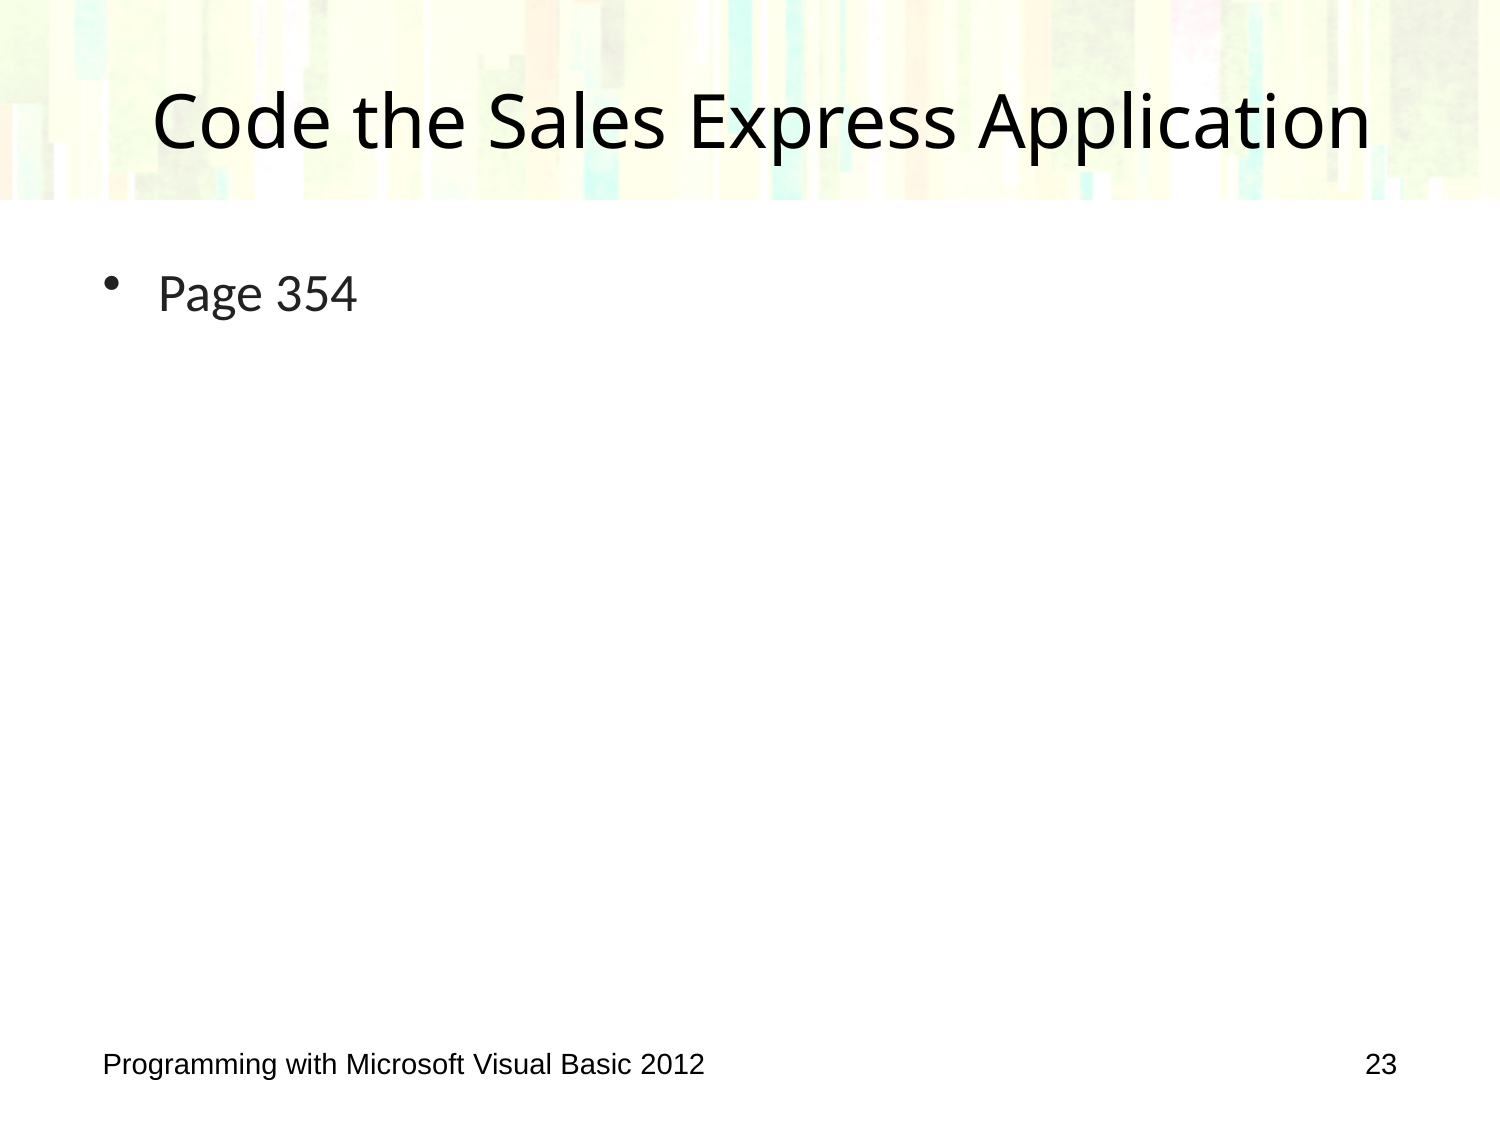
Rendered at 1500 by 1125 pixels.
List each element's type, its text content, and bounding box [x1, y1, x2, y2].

title Code the Sales Express Application [99, 24, 1425, 213]
list Page 354 [87, 249, 1413, 1026]
footer Programming with Microsoft Visual Basic 2012 [87, 1037, 1051, 1101]
slide_number 23 [1074, 1037, 1413, 1101]
